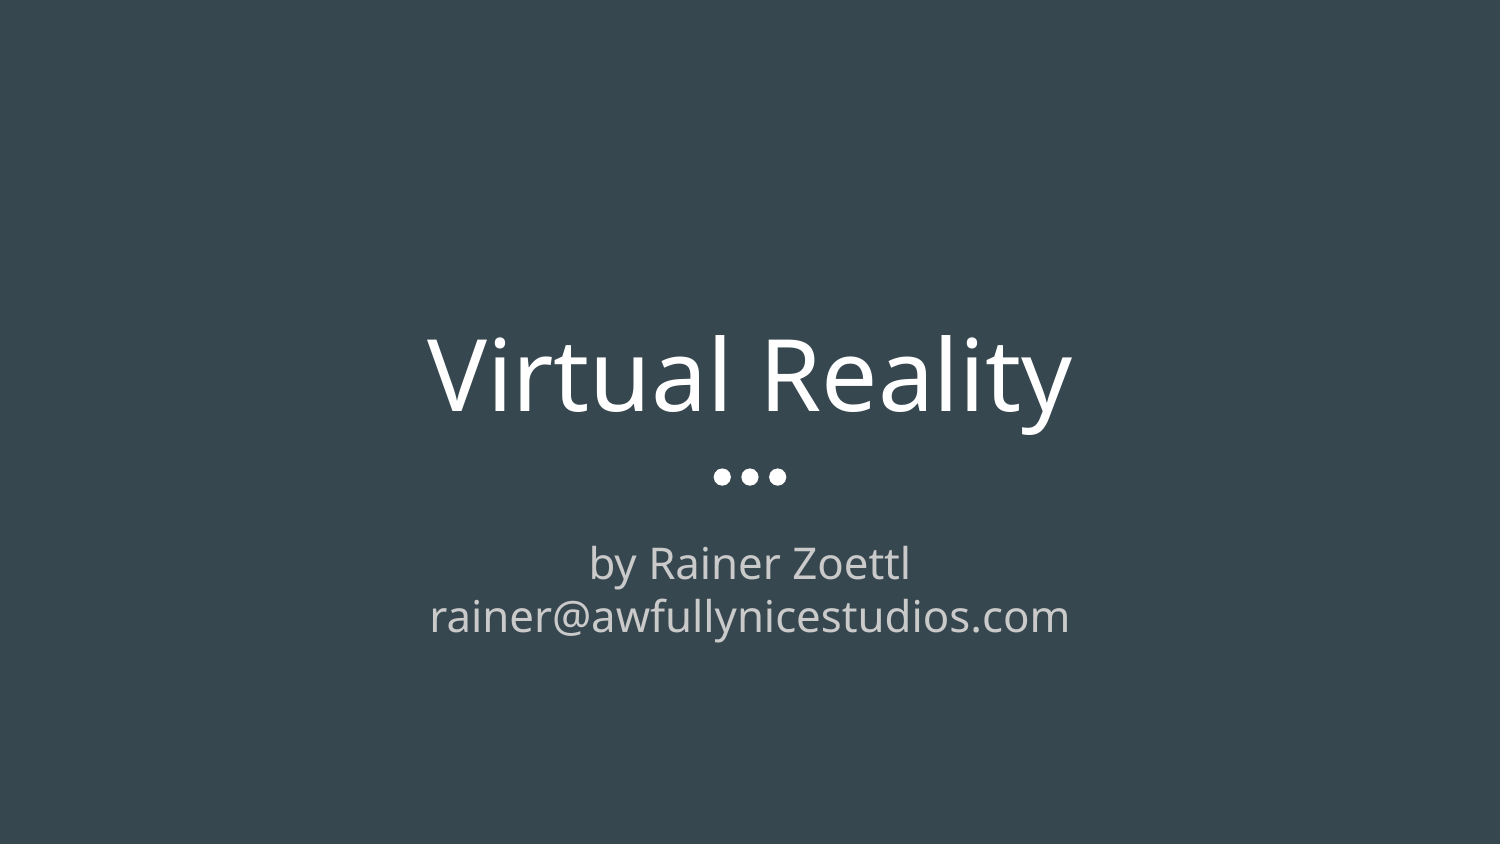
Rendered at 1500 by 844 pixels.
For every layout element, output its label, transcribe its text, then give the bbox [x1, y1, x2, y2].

subtitle by Rainer Zoettl rainer@awfullynicestudios.com [110, 520, 1390, 651]
title Virtual Reality [110, 162, 1390, 447]
